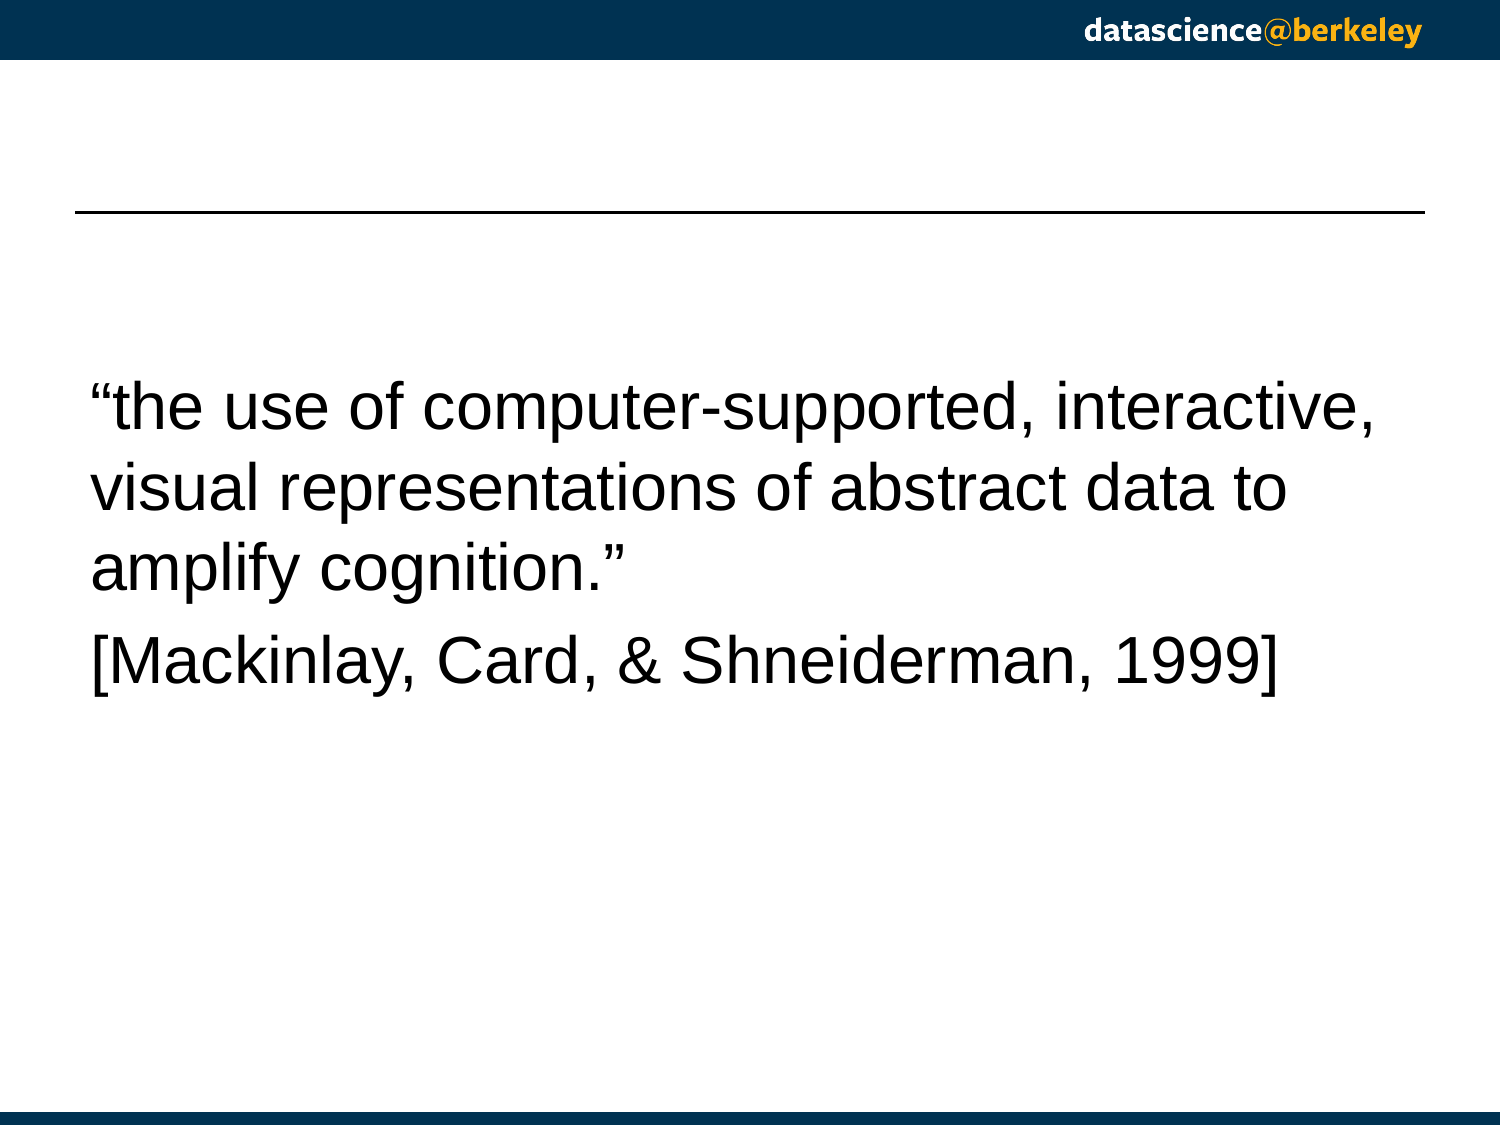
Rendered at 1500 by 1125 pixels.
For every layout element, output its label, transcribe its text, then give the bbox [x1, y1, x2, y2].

list “the use of computer-supported, interactive, visual representations of abstract data to amplify cognition.” [Mackinlay, Card, & Shneiderman, 1999] [75, 262, 1425, 1005]
picture [1079, 10, 1431, 52]
